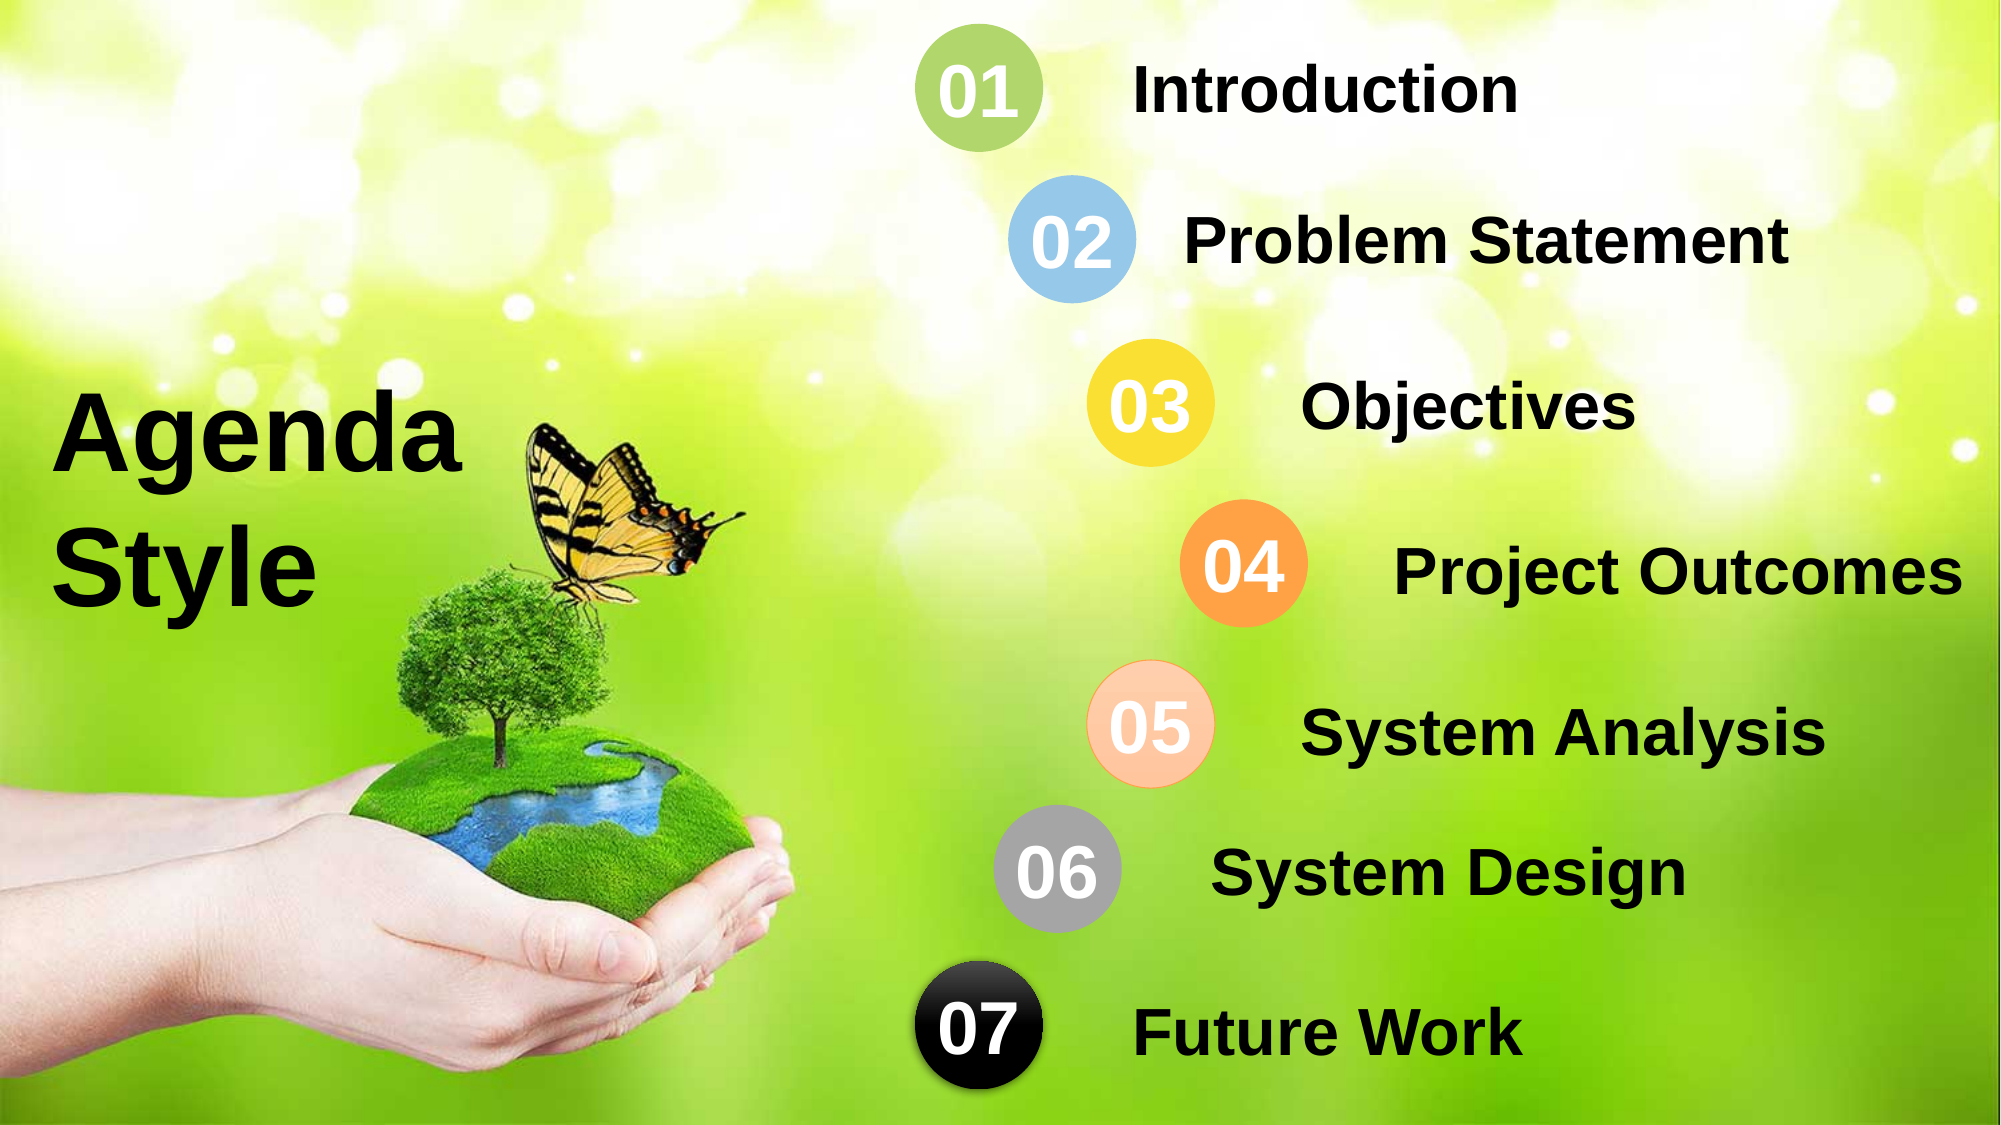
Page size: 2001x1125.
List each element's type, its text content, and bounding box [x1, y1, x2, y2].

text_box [993, 175, 1905, 304]
text_box Agenda Style [35, 351, 482, 636]
picture [0, 0, 2001, 1125]
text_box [979, 804, 1933, 933]
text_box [1072, 338, 2000, 467]
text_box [900, 961, 1855, 1090]
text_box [1165, 499, 2000, 628]
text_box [900, 23, 1855, 152]
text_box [1072, 660, 2000, 789]
